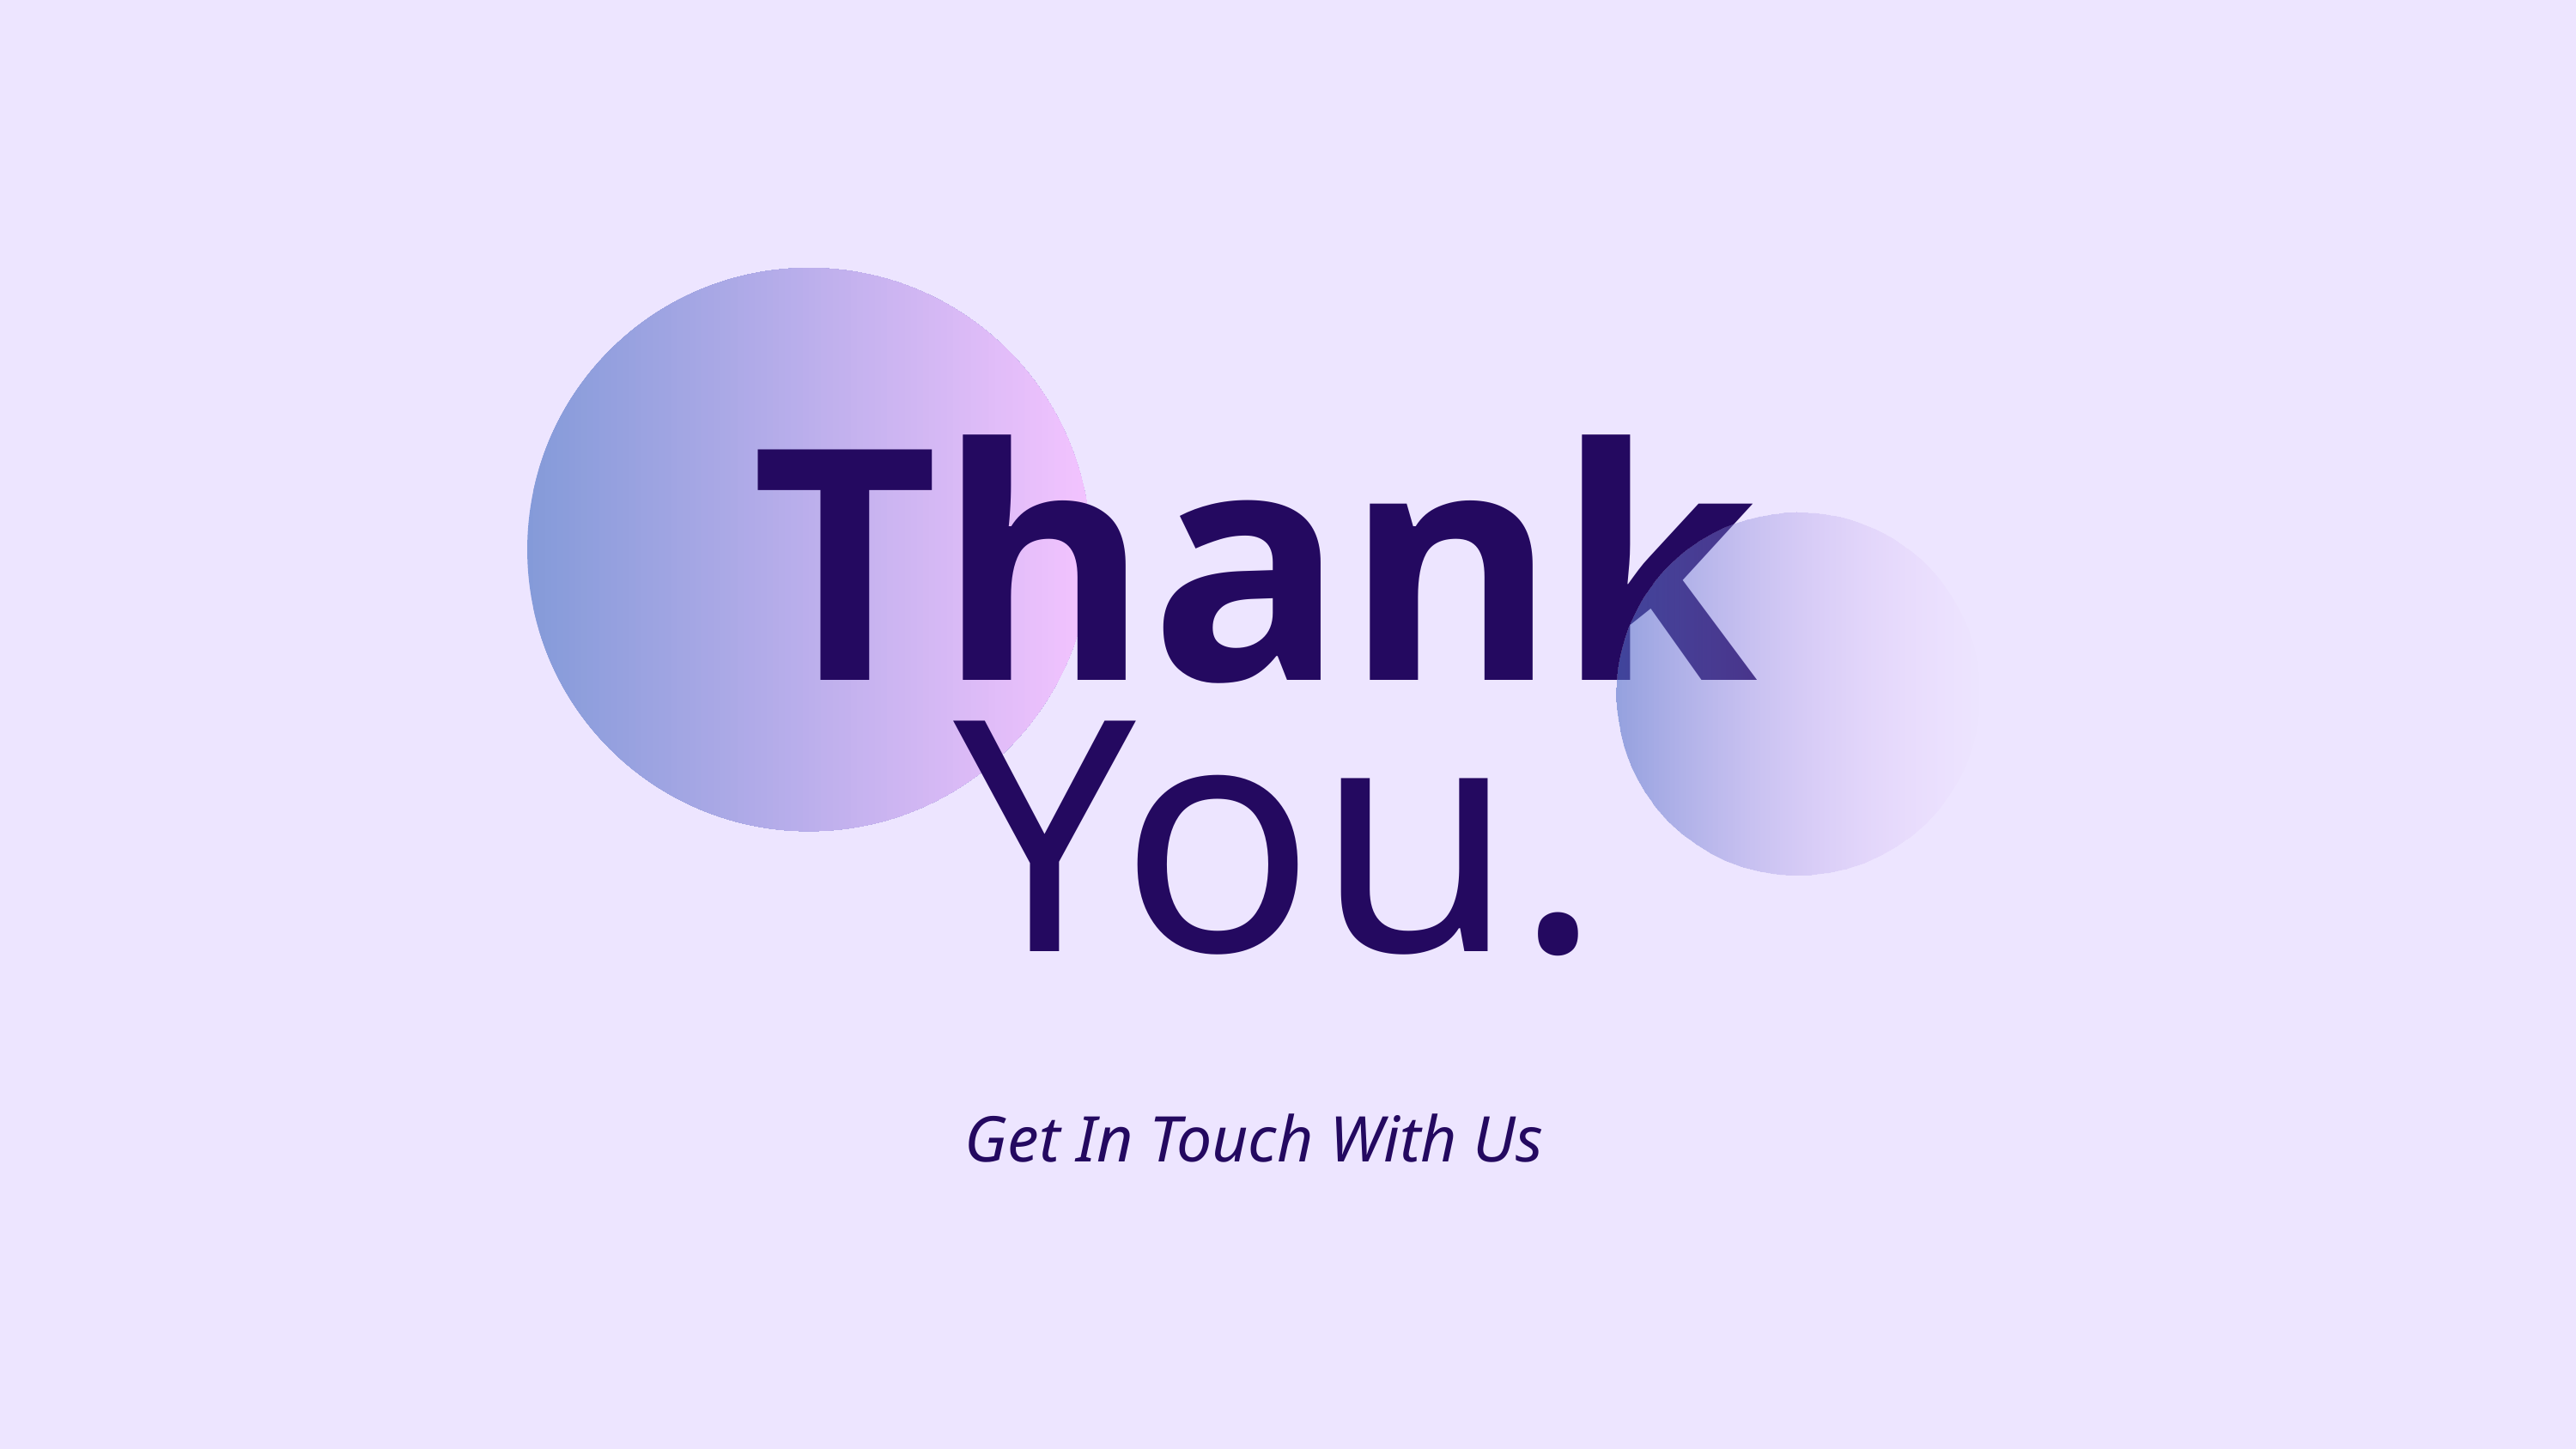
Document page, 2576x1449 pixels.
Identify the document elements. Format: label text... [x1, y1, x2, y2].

text_box Get In Touch With Us [835, 1124, 1673, 1175]
text_box You. [808, 758, 1747, 1016]
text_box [526, 267, 1091, 832]
text_box Thank [1094, 487, 1917, 745]
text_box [1616, 512, 1980, 876]
